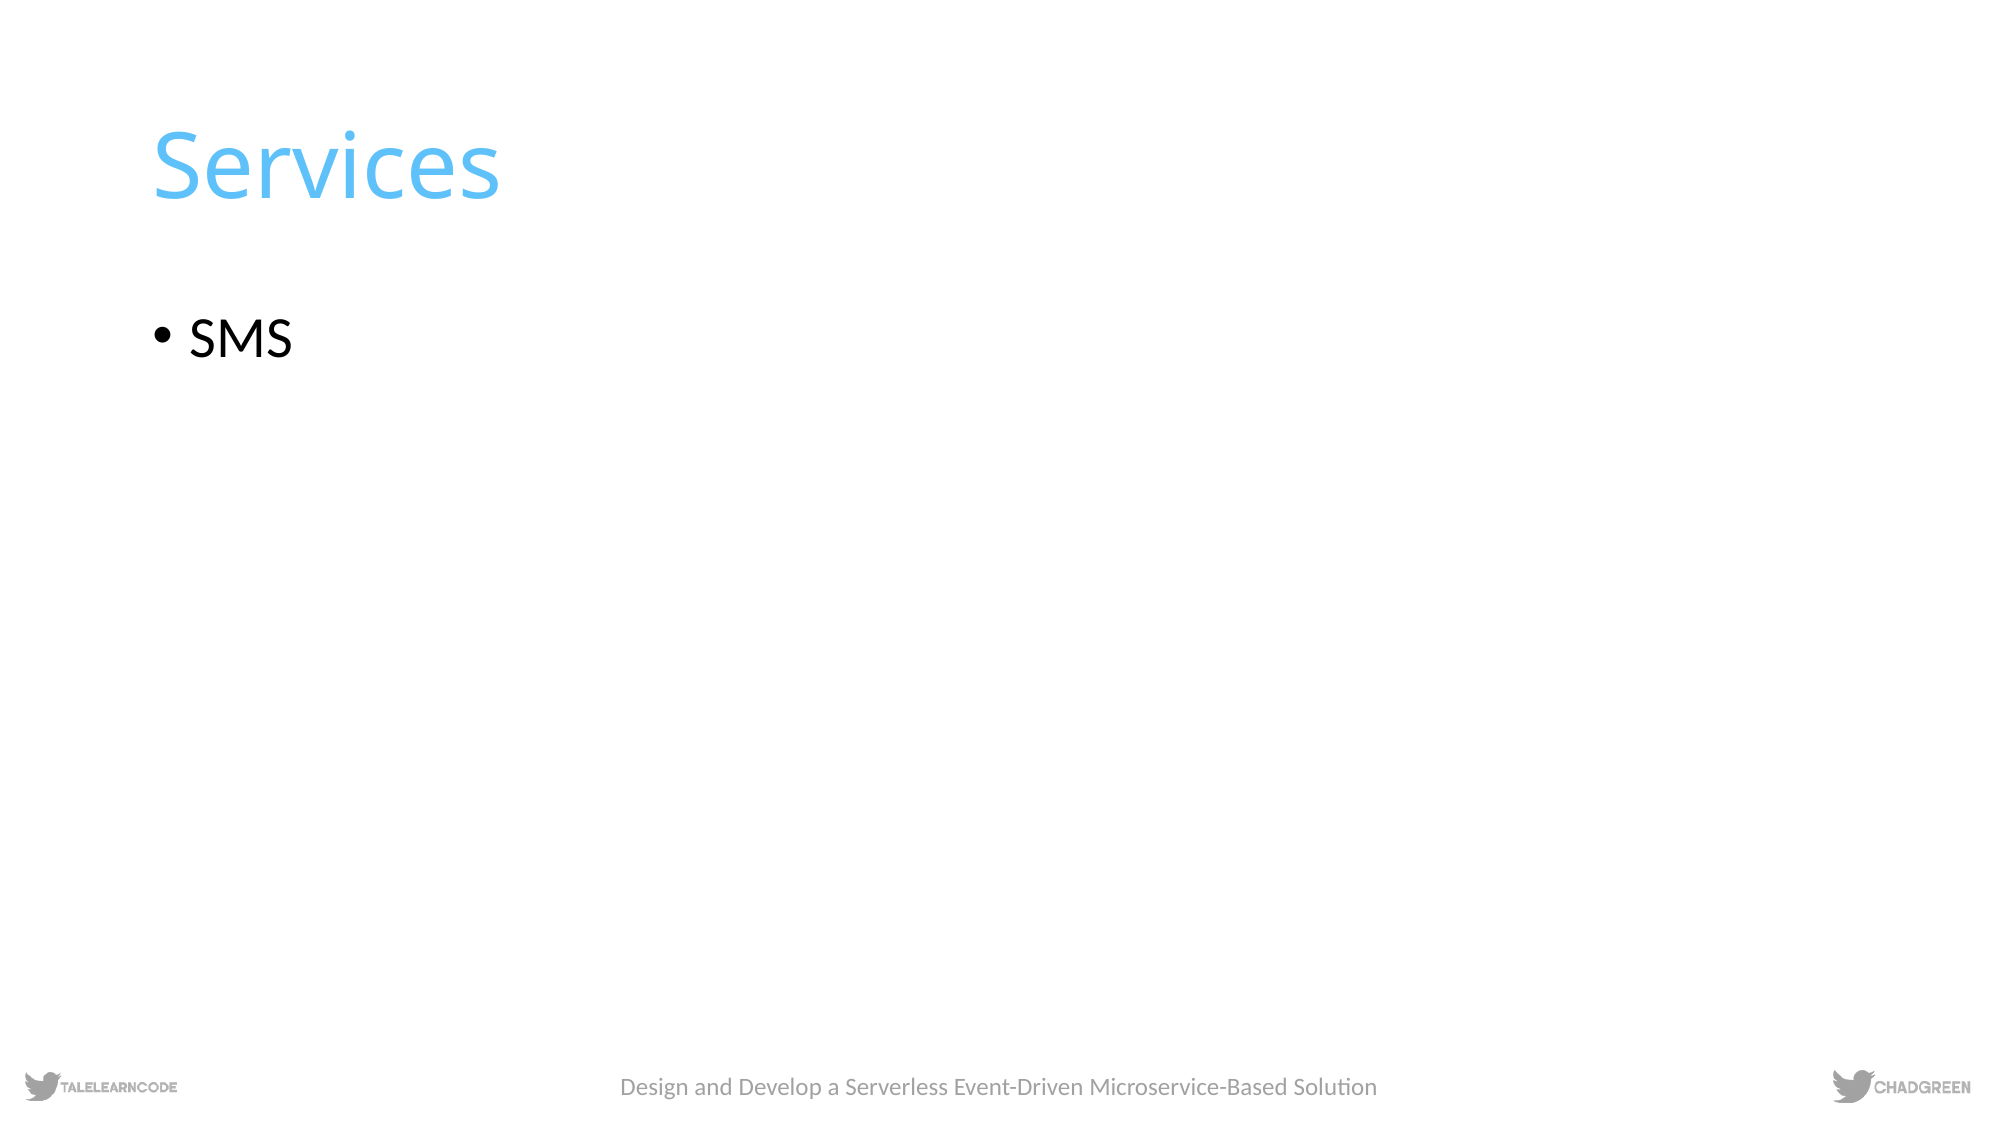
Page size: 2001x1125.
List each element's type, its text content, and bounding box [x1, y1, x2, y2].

list SMS [137, 299, 1863, 1014]
title Services [137, 59, 1863, 278]
